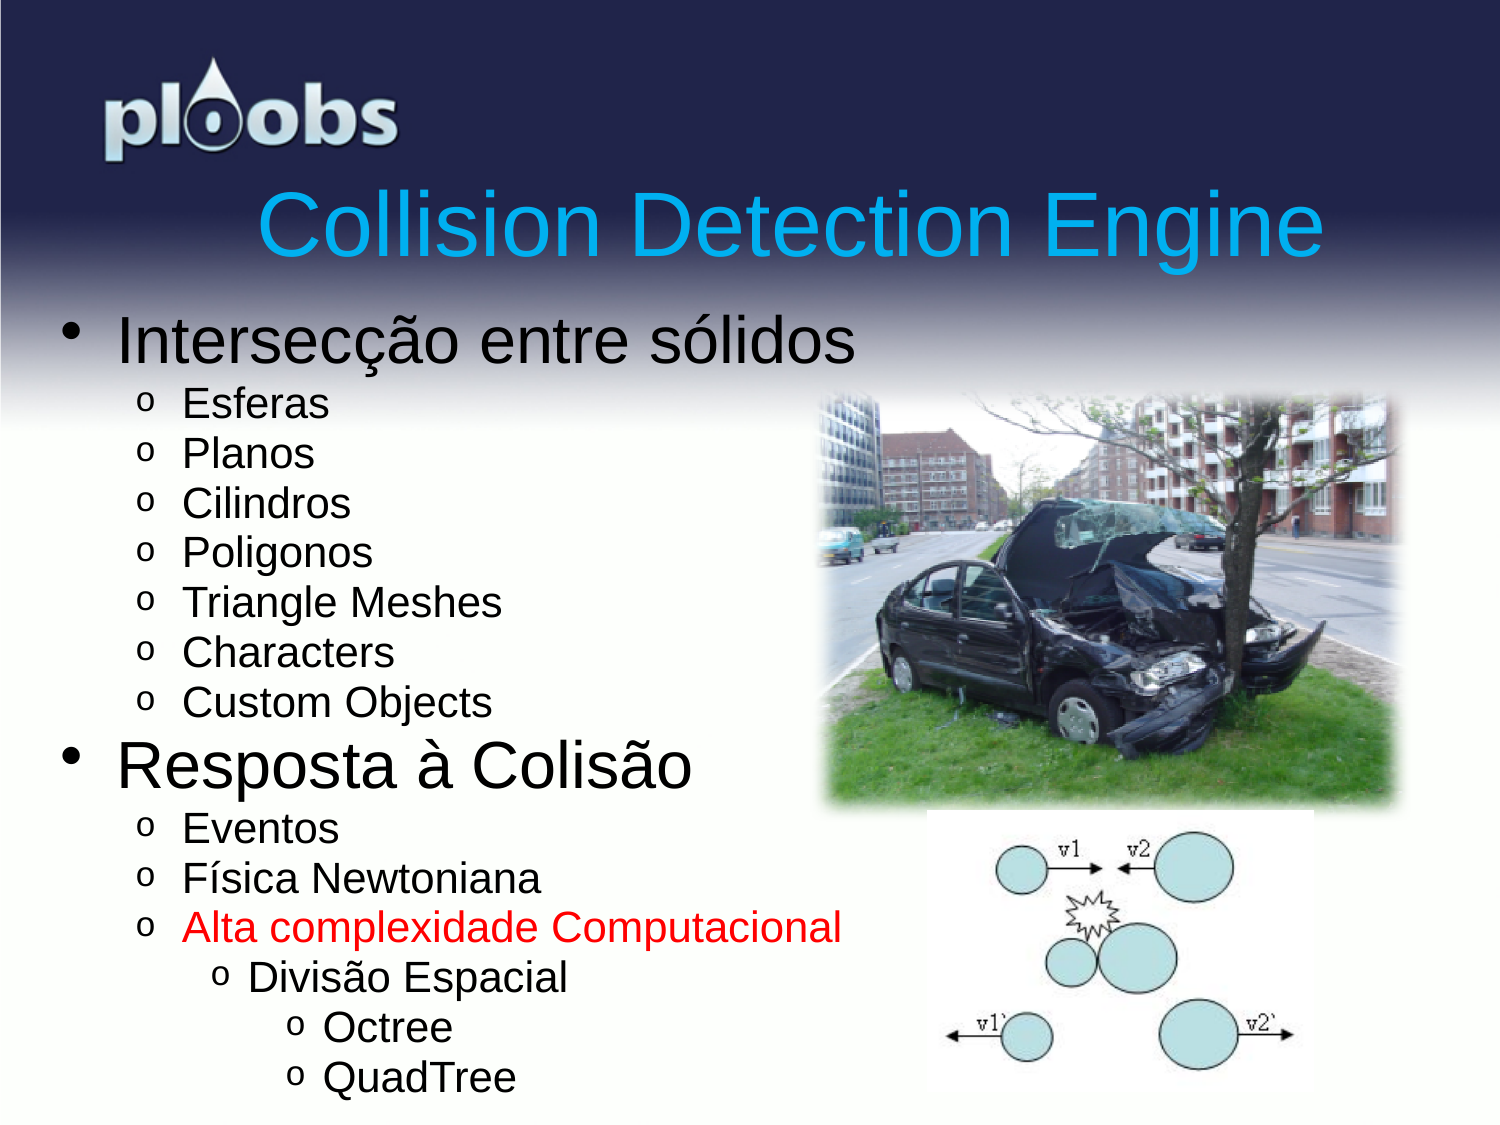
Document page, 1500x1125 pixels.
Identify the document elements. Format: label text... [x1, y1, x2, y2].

picture [0, 0, 1500, 1125]
text_box Intersecção entre sólidos Esferas Planos Cilindros Poligonos Triangle Meshes Characters Custom Objects Resposta à Colisão Eventos Física Newtoniana Alta complexidade Computacional Divisão Espacial Octree QuadTree [41, 302, 1379, 1125]
title Collision Detection Engine [123, 172, 1461, 346]
